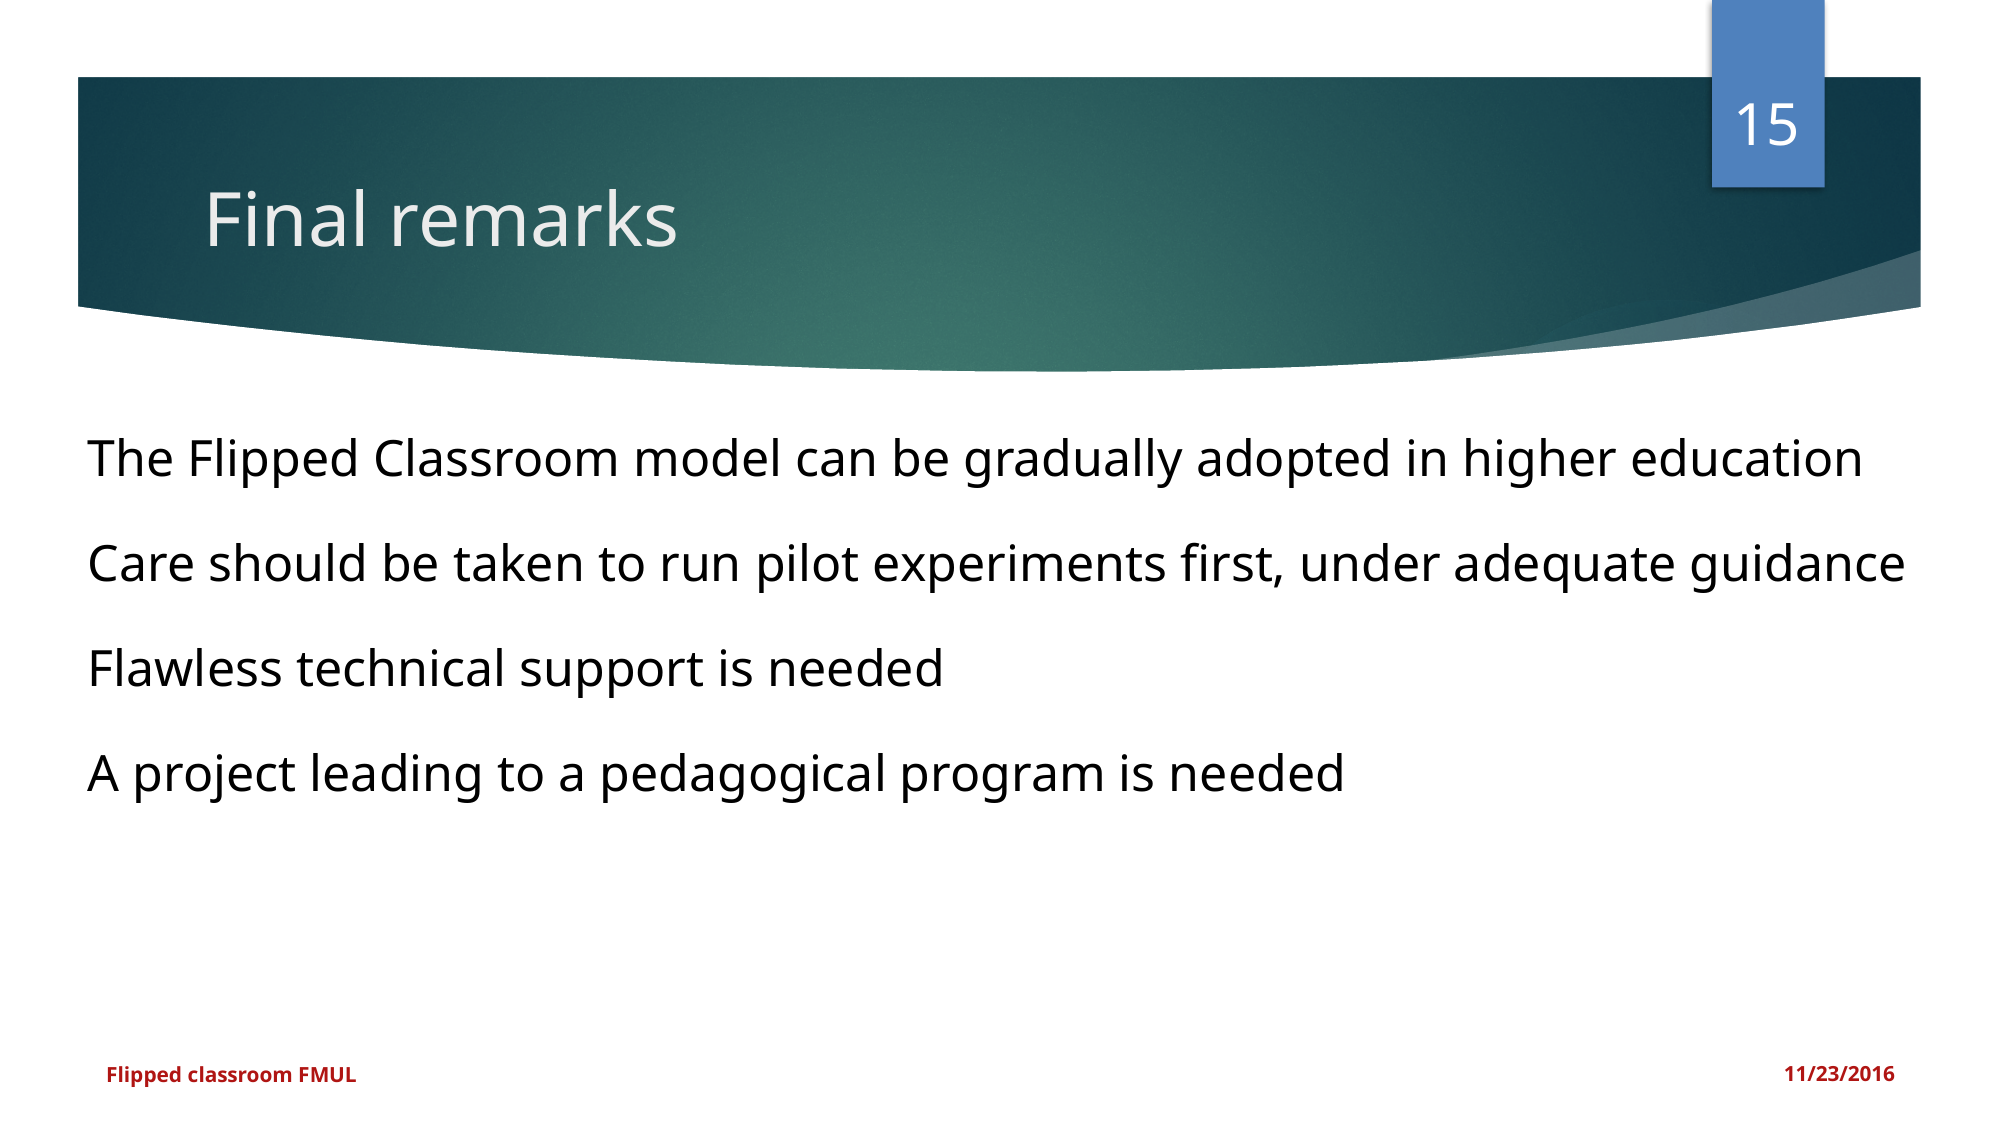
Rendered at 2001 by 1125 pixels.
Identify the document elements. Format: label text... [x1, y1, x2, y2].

text_box Flipped classroom FMUL [91, 1048, 726, 1100]
text_box <number> [1698, 48, 1836, 175]
text_box Final remarks [188, 158, 1637, 275]
picture [79, 78, 1920, 371]
text_box <number> [1644, 307, 1772, 343]
text_box 11/23/2016 [1747, 1048, 1910, 1099]
text_box The Flipped Classroom model can be gradually adopted in higher education Care should be taken to run pilot experiments first, under adequate guidance Flawless technical support is needed A project leading to a pedagogical program is needed [70, 418, 1925, 974]
text_box <number> [1520, 344, 1538, 354]
